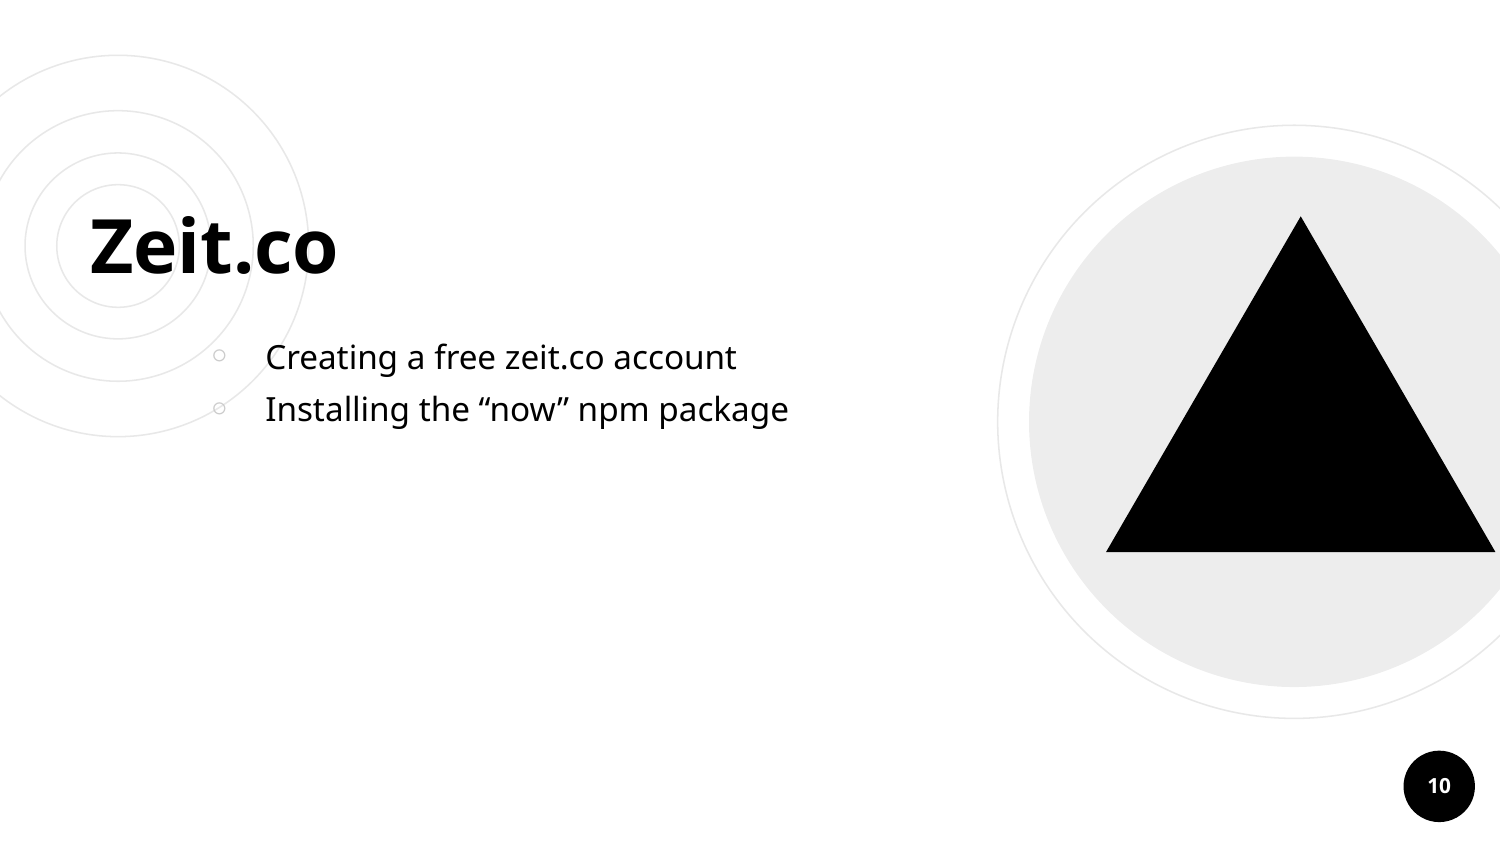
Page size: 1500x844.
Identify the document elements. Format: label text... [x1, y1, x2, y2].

title Zeit.co [75, 191, 932, 304]
slide_number 10 [1403, 750, 1475, 823]
text_box [1104, 214, 1498, 555]
list Creating a free zeit.co account Installing the “now” npm package [175, 321, 932, 751]
